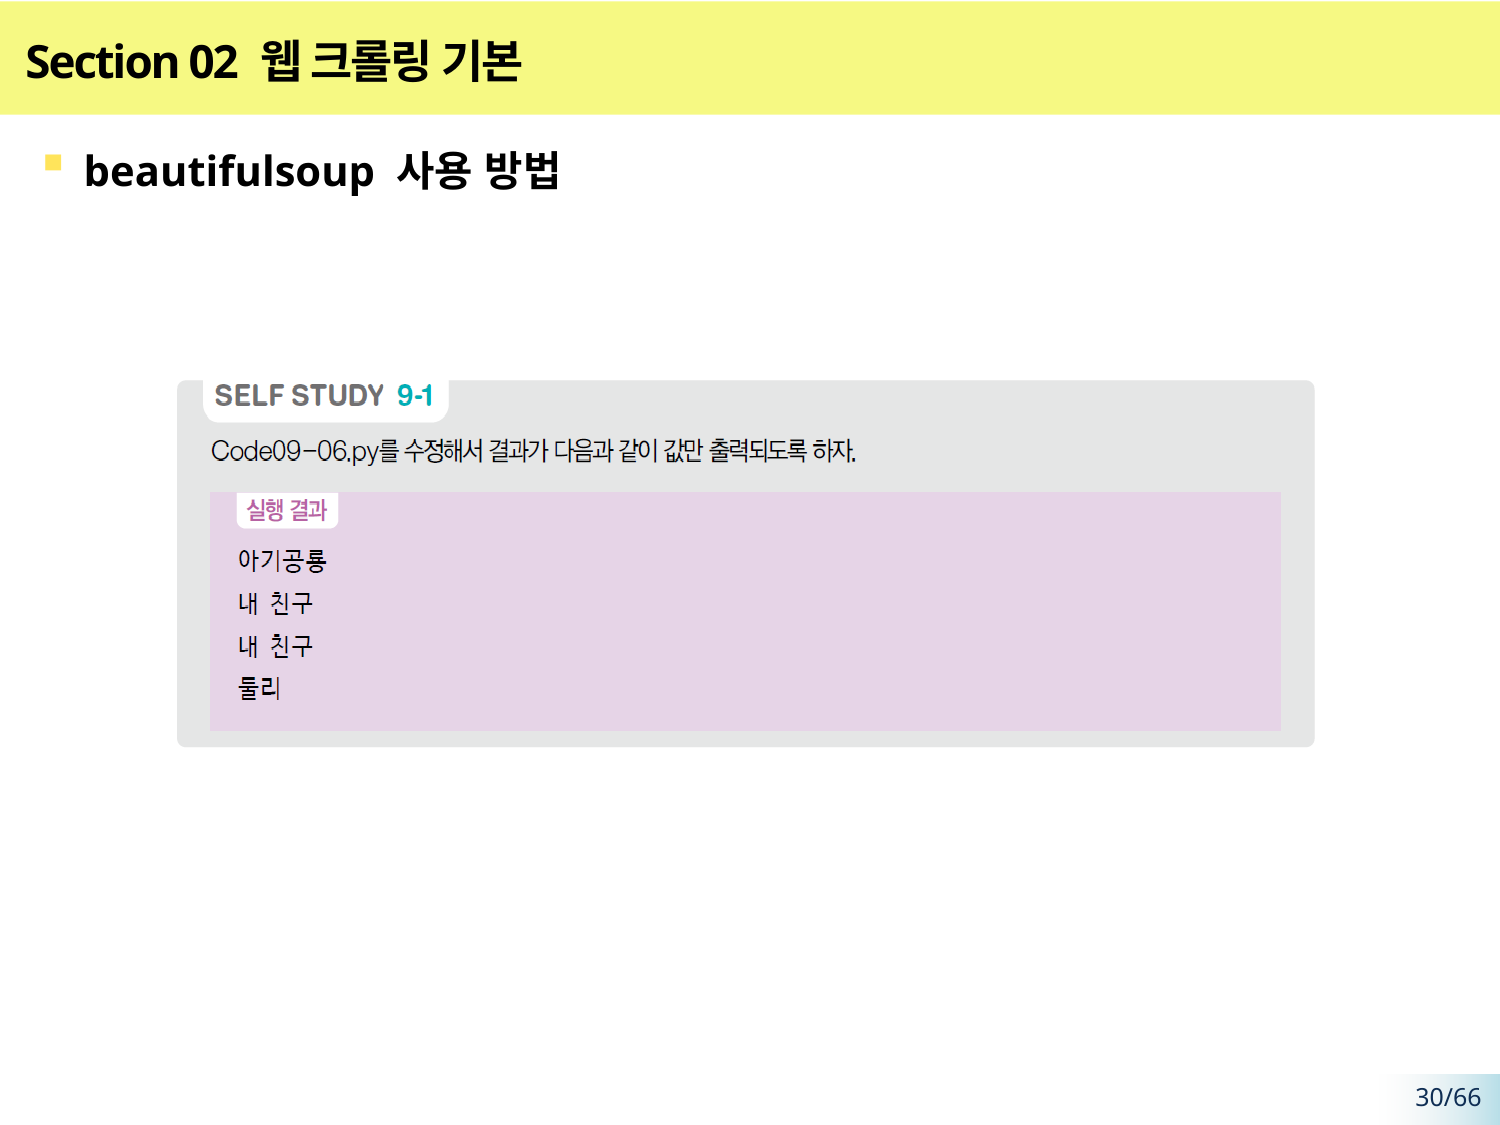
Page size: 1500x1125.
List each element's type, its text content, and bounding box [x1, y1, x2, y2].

list beautifulsoup 사용 방법 [10, 126, 1481, 1057]
picture [173, 373, 1319, 752]
title Section 02 웹 크롤링 기본 [10, 21, 1288, 99]
